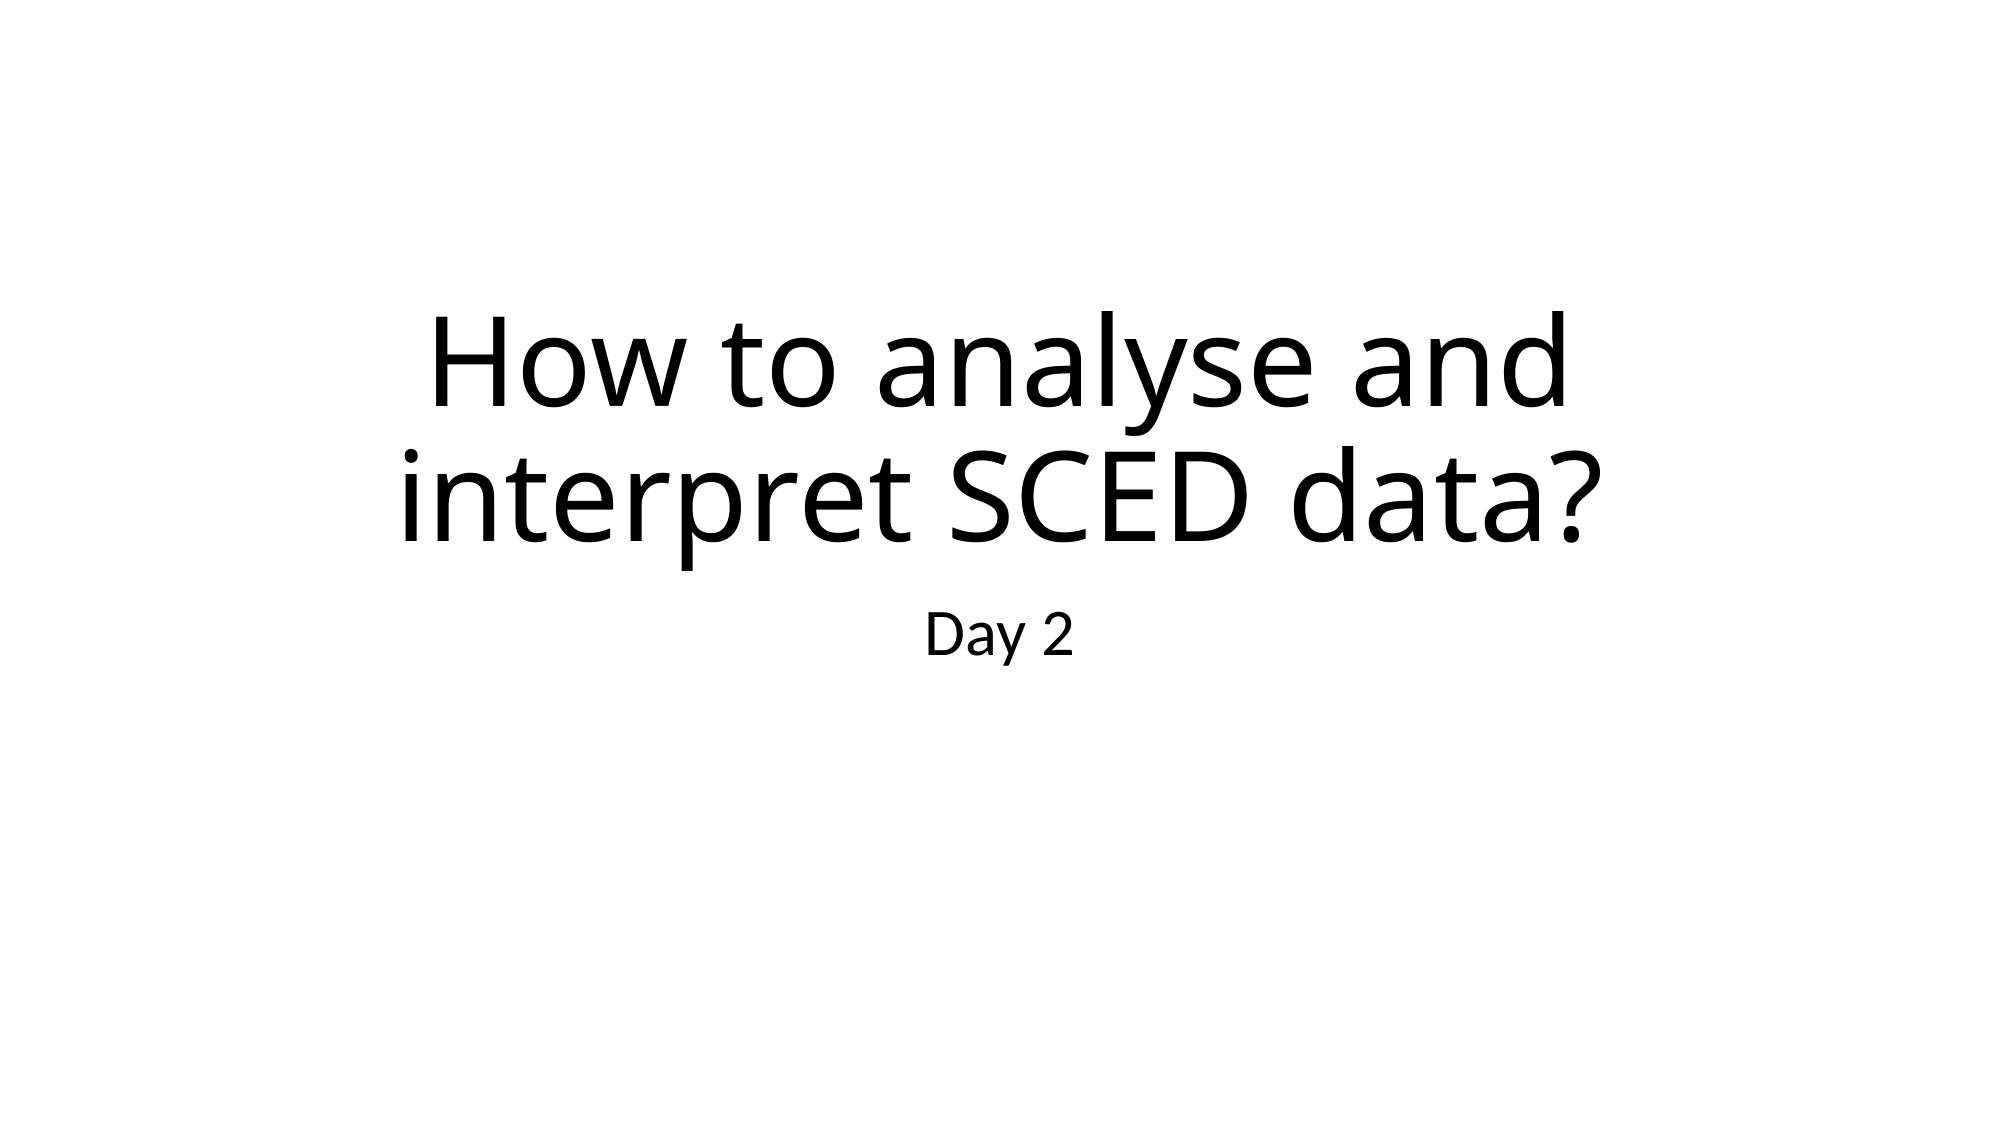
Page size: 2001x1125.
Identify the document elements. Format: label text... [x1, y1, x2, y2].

subtitle Day 2 [249, 590, 1750, 863]
title How to analyse and interpret SCED data? [249, 184, 1750, 576]
